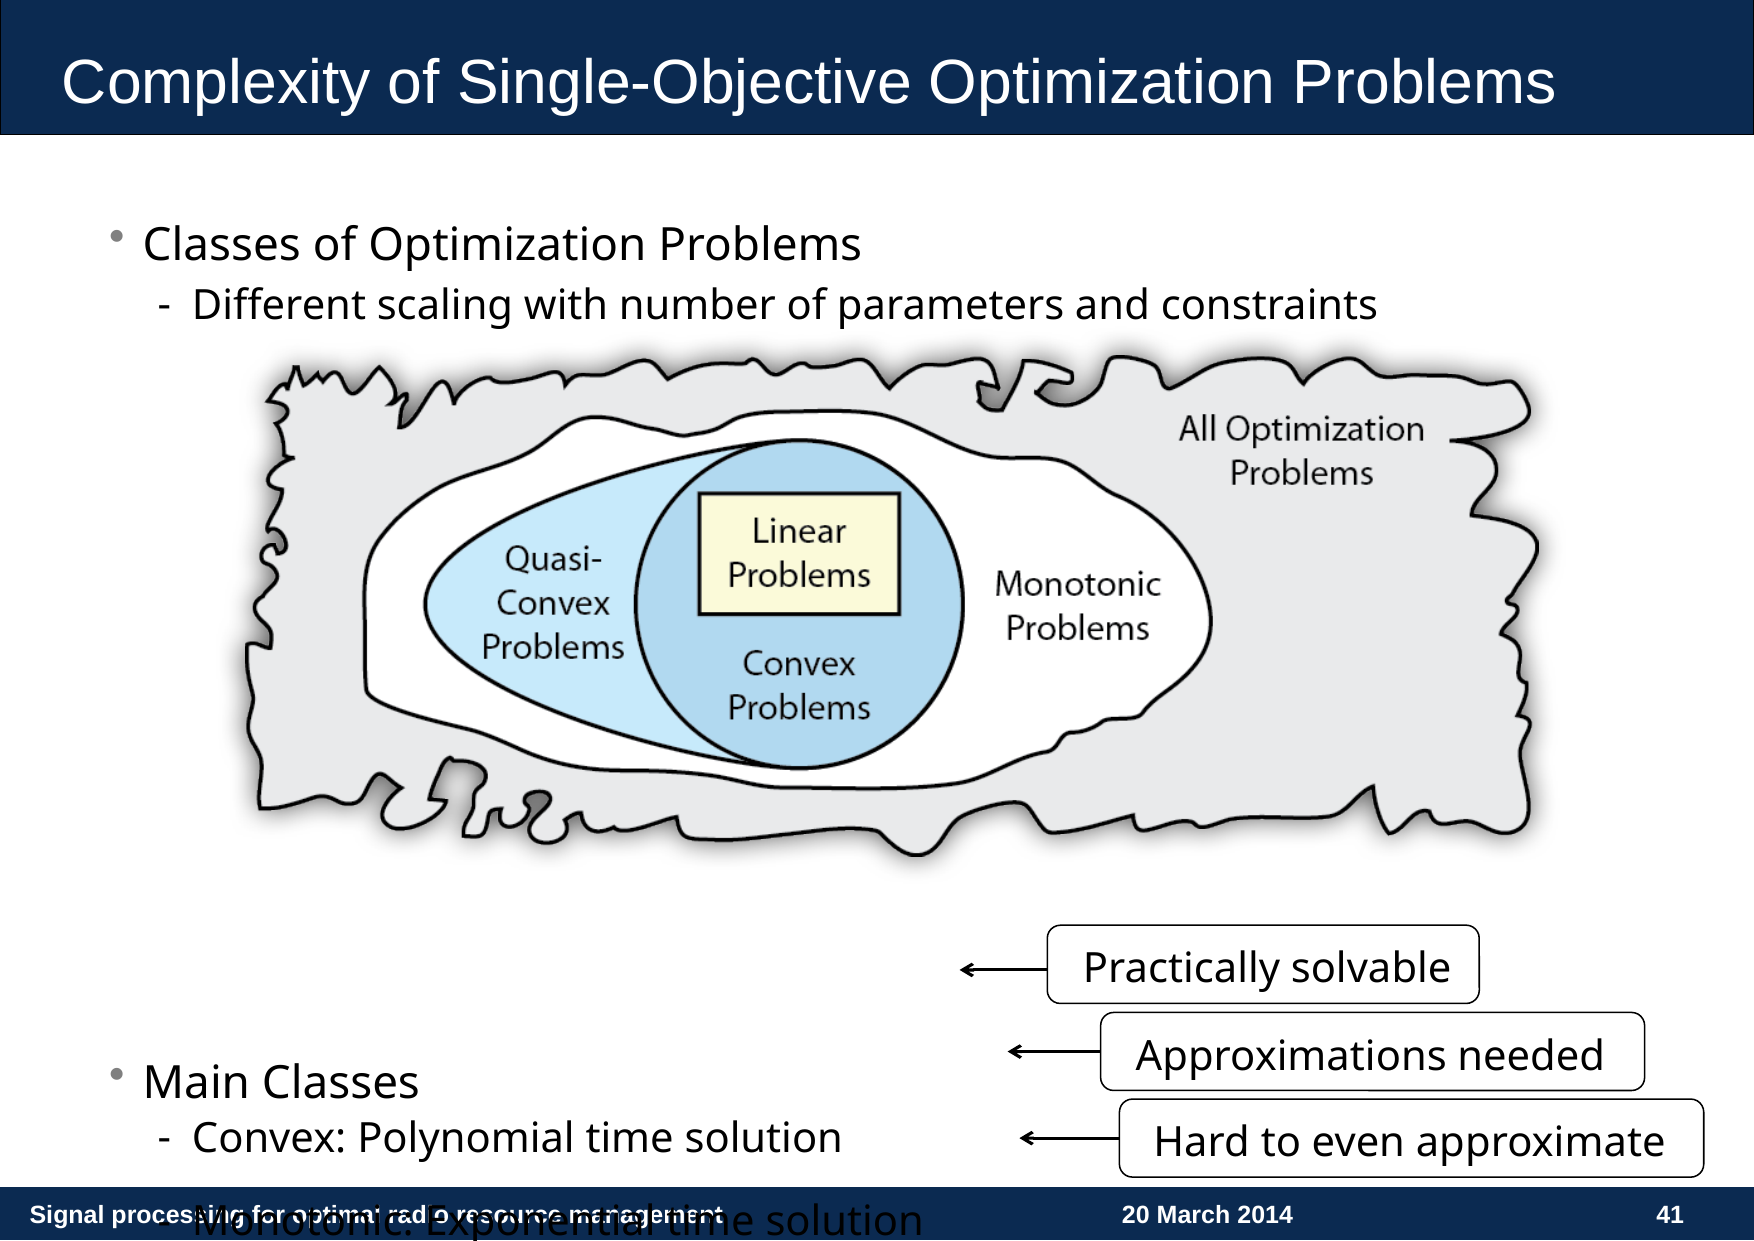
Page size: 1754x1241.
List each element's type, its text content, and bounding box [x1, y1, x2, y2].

text_box [227, 337, 1554, 873]
slide_number 41 [1627, 1180, 1714, 1241]
list Classes of Optimization Problems Different scaling with number of parameters and constraints Main Classes Convex: Polynomial time solution Monotonic: Exponential time solution Arbitrary: More than exponential time [108, 206, 1667, 1176]
text_box [956, 927, 1648, 1099]
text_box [959, 924, 1492, 1004]
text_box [1019, 1098, 1705, 1178]
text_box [1007, 1012, 1645, 1091]
slide_number Signal processing for optimal radio resource management [14, 1180, 771, 1241]
footer 20 March 2014 [829, 1180, 1586, 1241]
picture [245, 355, 1539, 857]
title Complexity of Single-Objective Optimization Problems [61, 22, 1663, 135]
